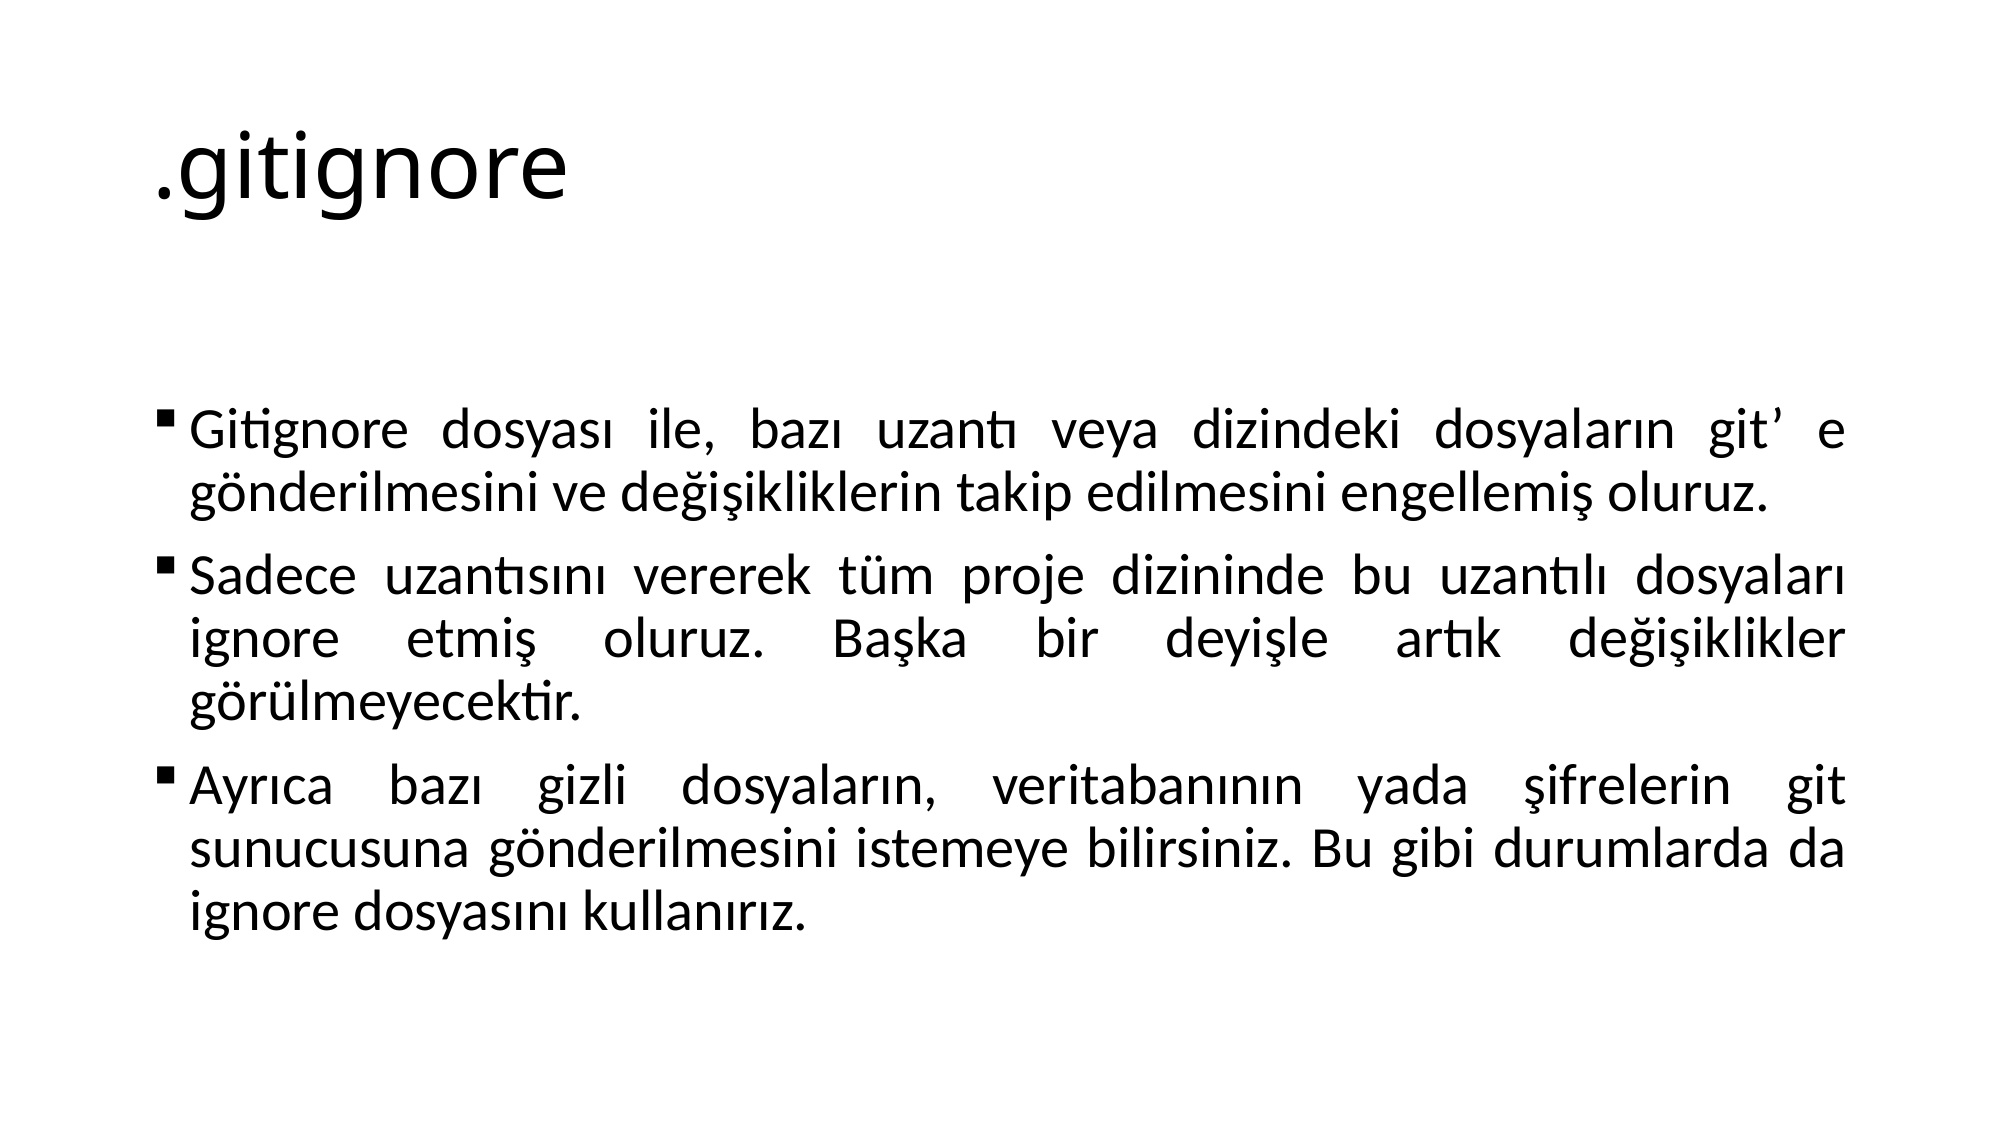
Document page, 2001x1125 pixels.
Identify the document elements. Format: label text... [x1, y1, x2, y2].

title .gitignore [137, 59, 1863, 278]
list Gitignore dosyası ile, bazı uzantı veya dizindeki dosyaların git’ e gönderilmesini ve değişikliklerin takip edilmesini engellemiş oluruz. Sadece uzantısını vererek tüm proje dizininde bu uzantılı dosyaları ignore etmiş oluruz. Başka bir deyişle artık değişiklikler görülmeyecektir. Ayrıca bazı gizli dosyaların, veritabanının yada şifrelerin git sunucusuna gönderilmesini istemeye bilirsiniz. Bu gibi durumlarda da ignore dosyasını kullanırız. [137, 299, 1863, 1014]
